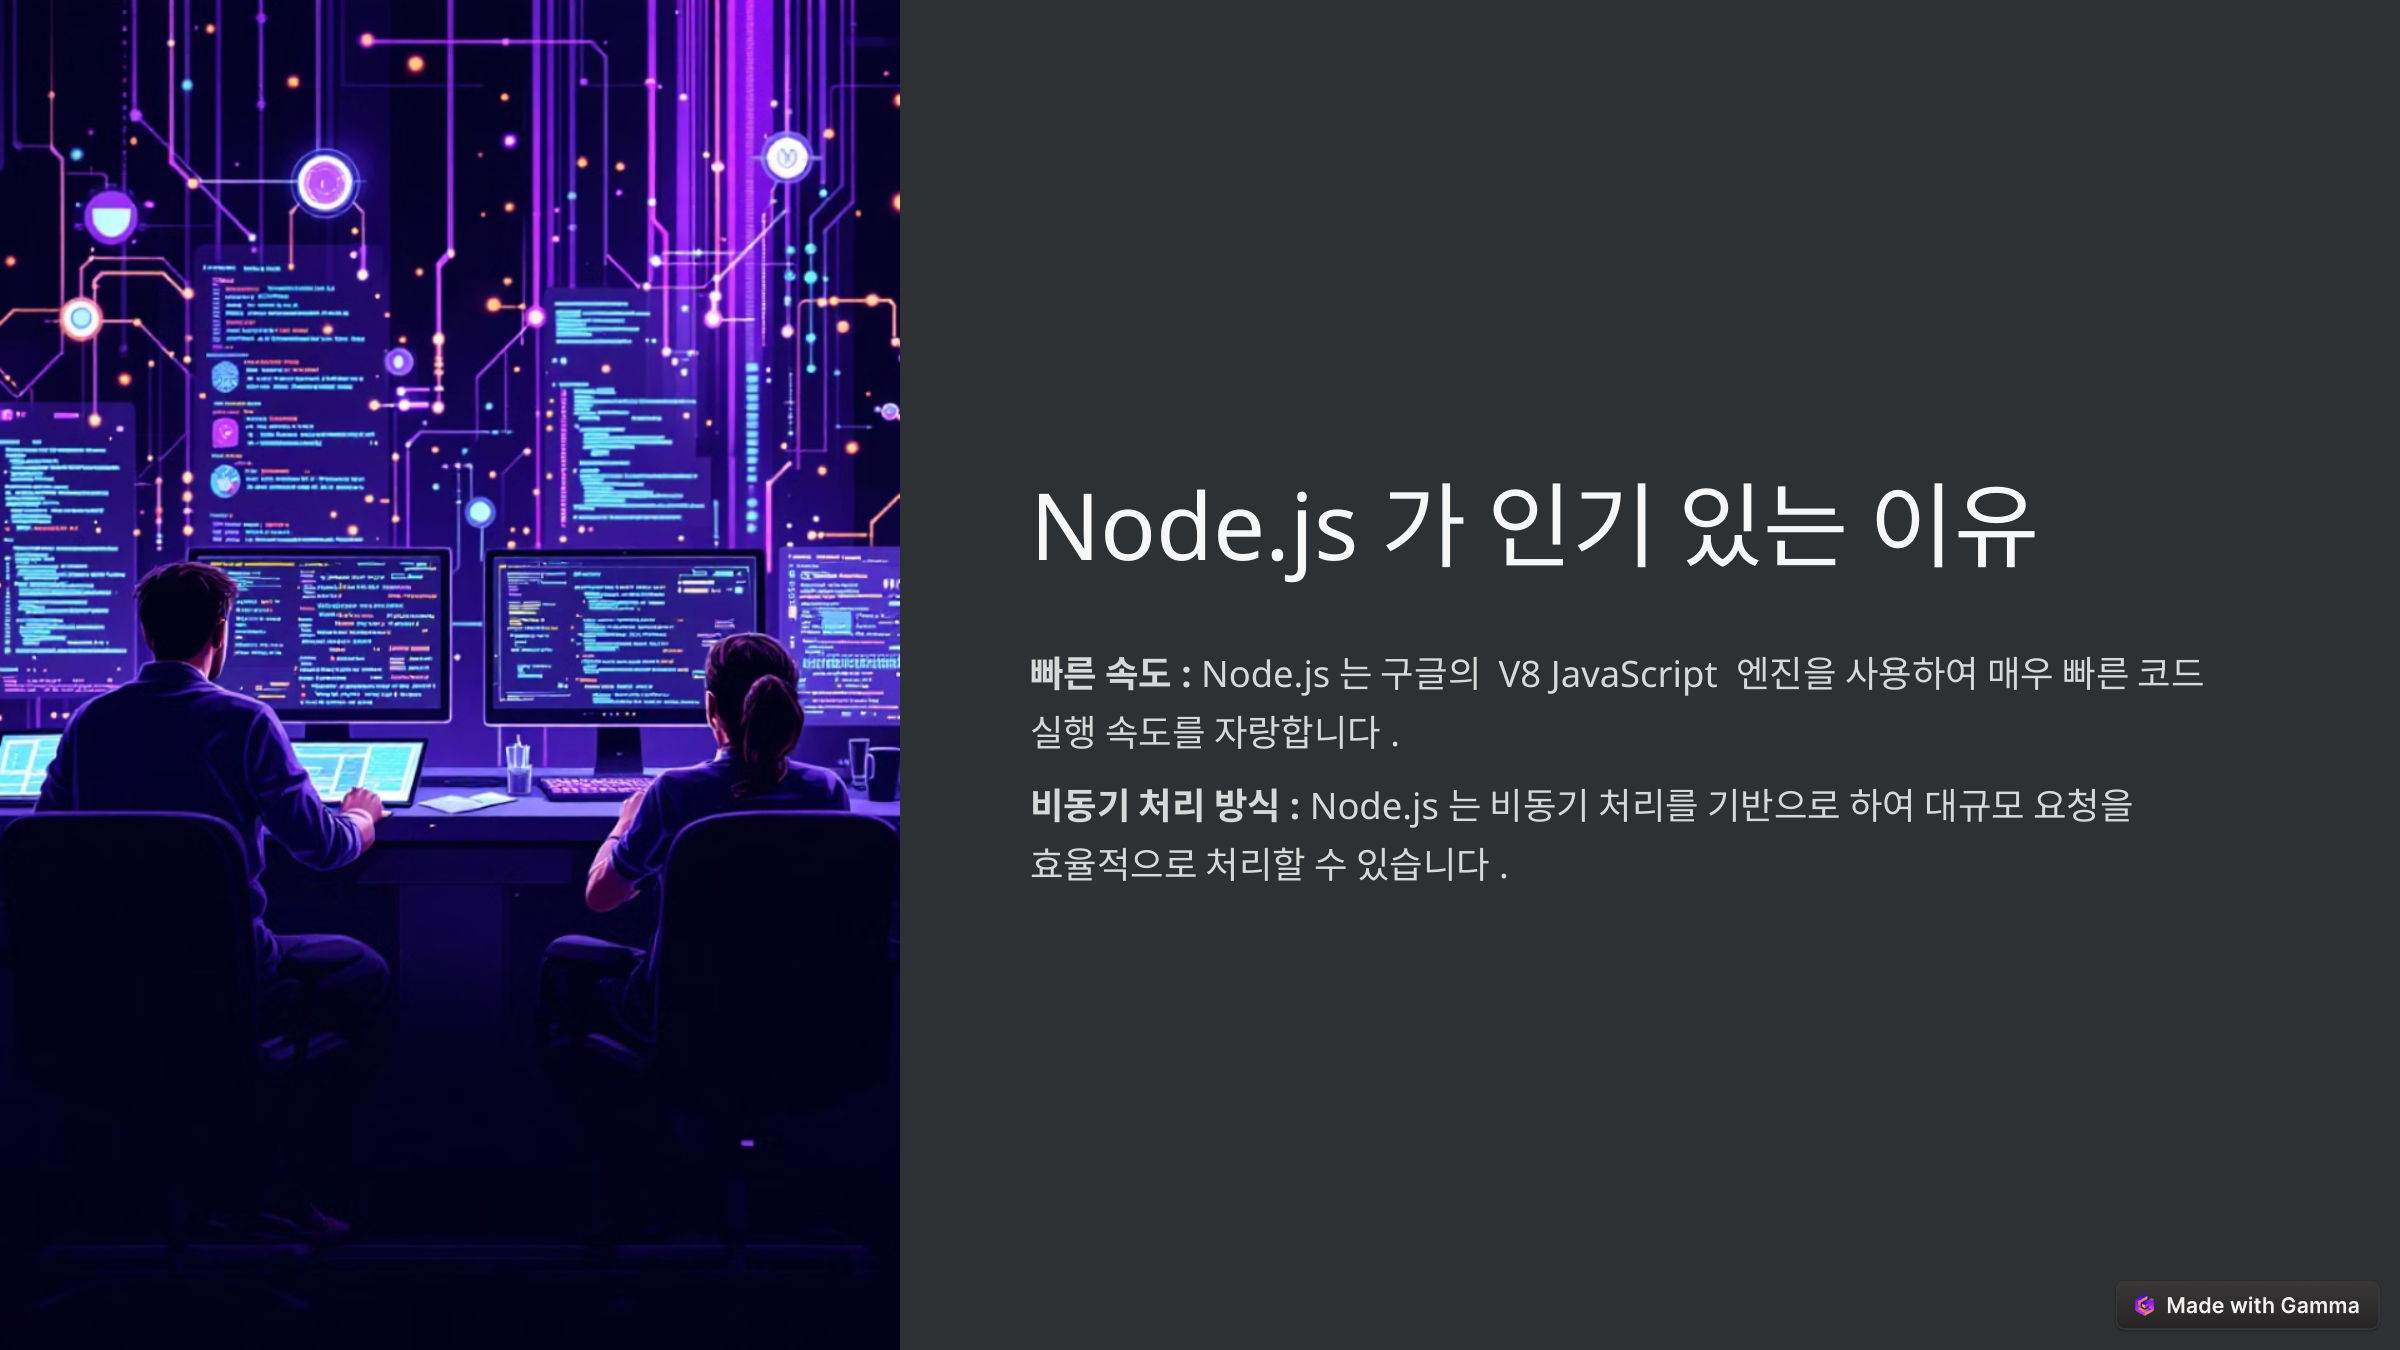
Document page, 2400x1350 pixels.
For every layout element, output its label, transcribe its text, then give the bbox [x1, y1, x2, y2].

picture [0, 0, 900, 1350]
text_box 빠른 속도: Node.js는 구글의 V8 JavaScript 엔진을 사용하여 매우 빠른 코드 실행 속도를 자랑합니다. [1030, 635, 2270, 755]
text_box Node.js가 인기 있는 이유 [1030, 463, 2026, 580]
picture [2106, 1271, 2389, 1339]
text_box 비동기 처리 방식: Node.js는 비동기 처리를 기반으로 하여 대규모 요청을 효율적으로 처리할 수 있습니다. [1030, 767, 2270, 887]
